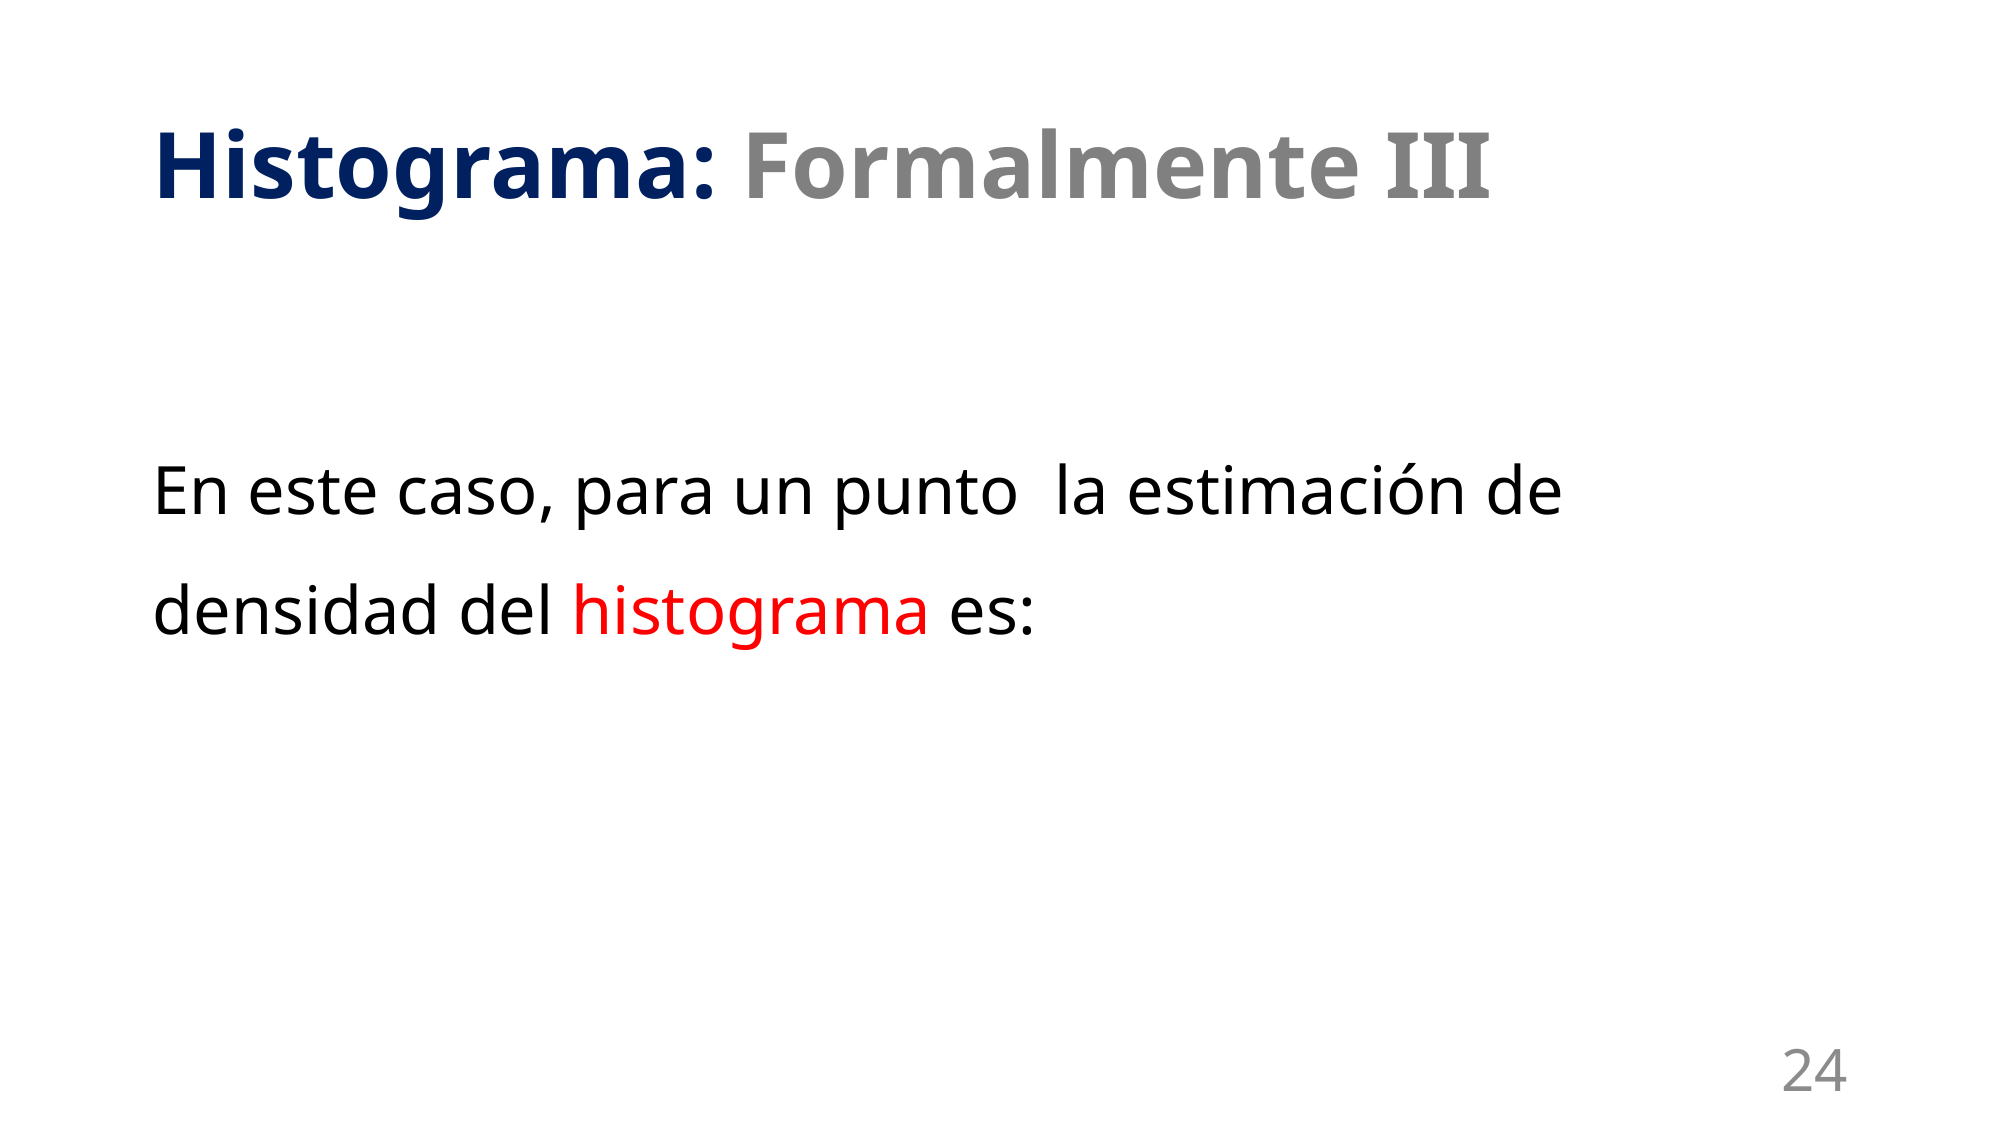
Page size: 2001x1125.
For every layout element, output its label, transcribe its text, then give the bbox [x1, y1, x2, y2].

slide_number 24 [1412, 1042, 1863, 1103]
title Histograma: Formalmente III [137, 59, 1863, 278]
